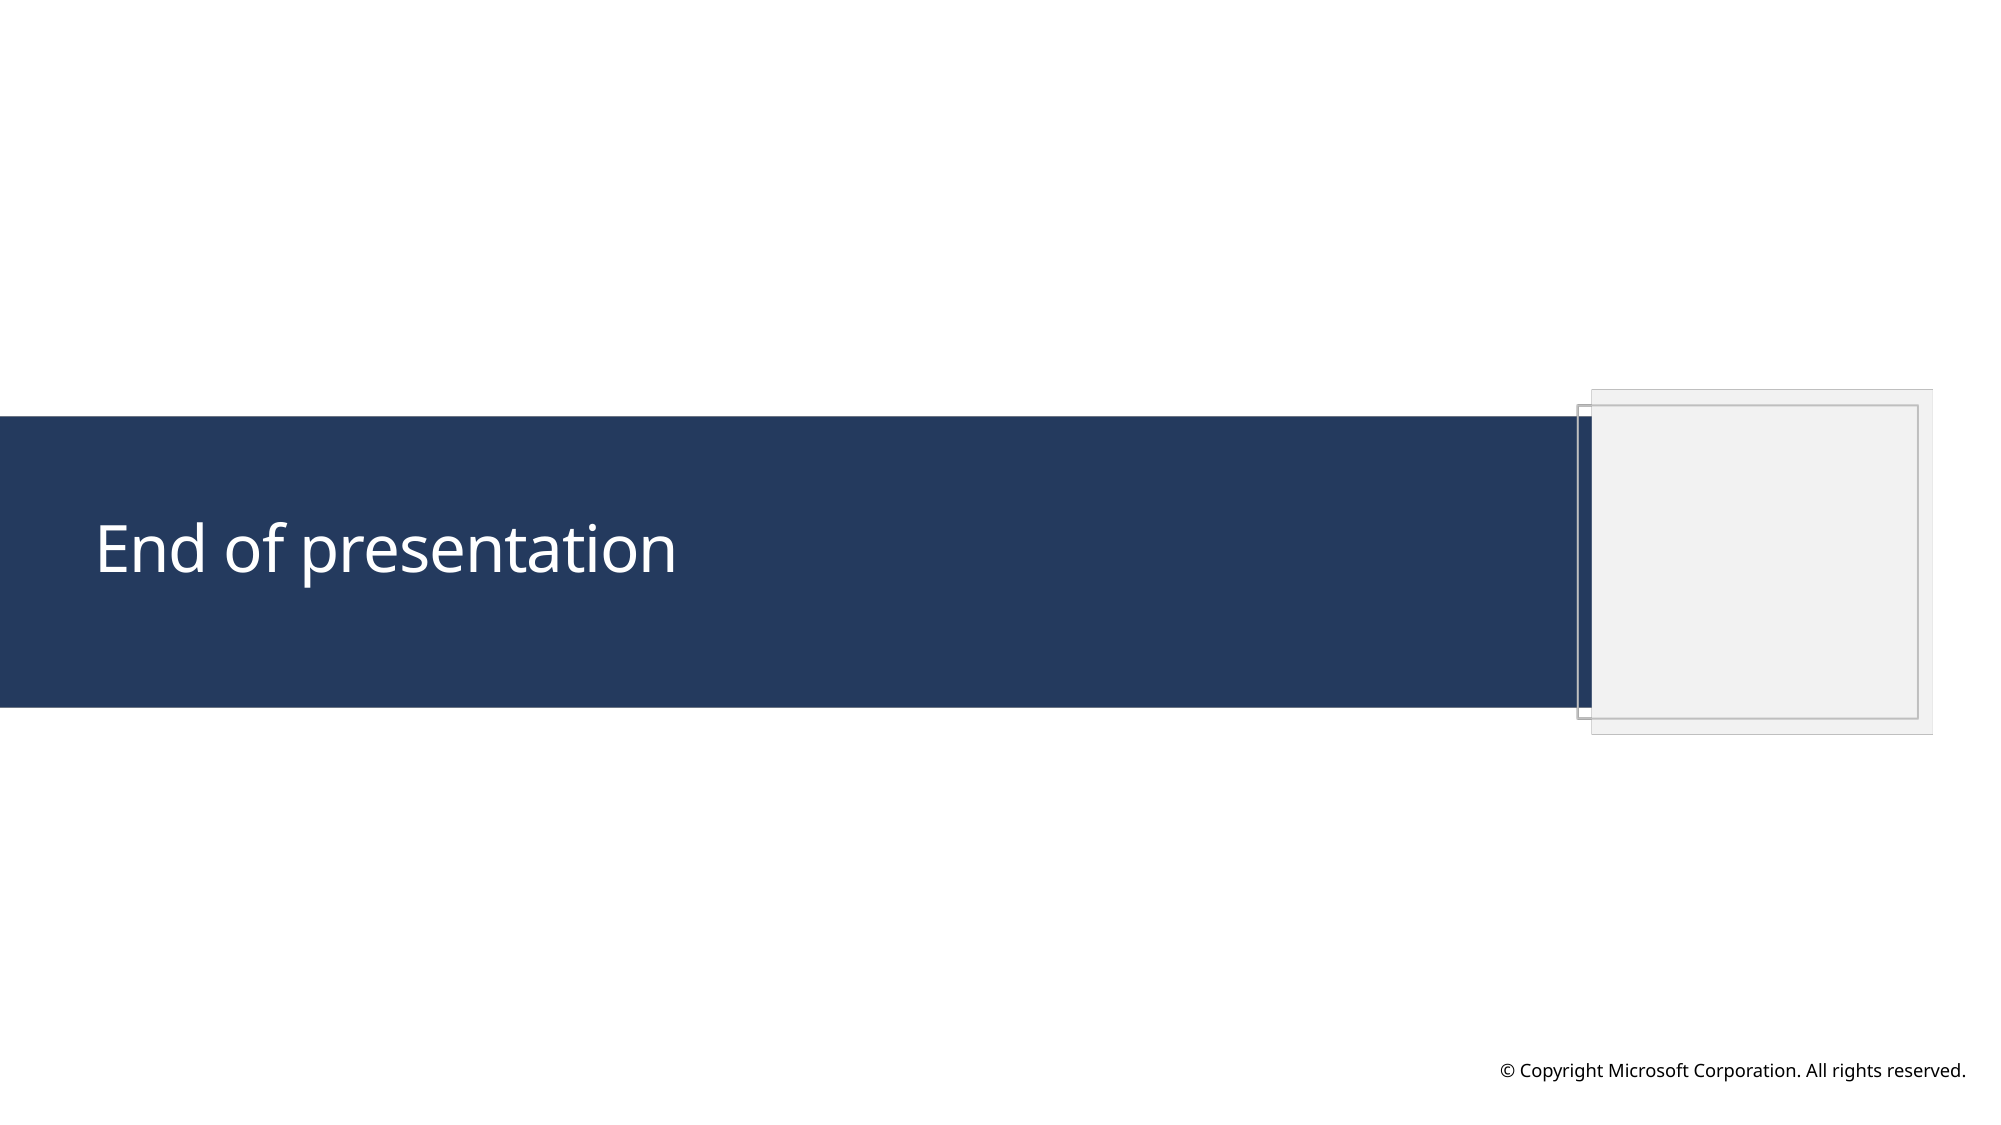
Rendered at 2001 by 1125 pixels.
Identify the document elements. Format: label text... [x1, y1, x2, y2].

title End of presentation [94, 515, 1525, 588]
picture [0, 0, 2001, 1125]
